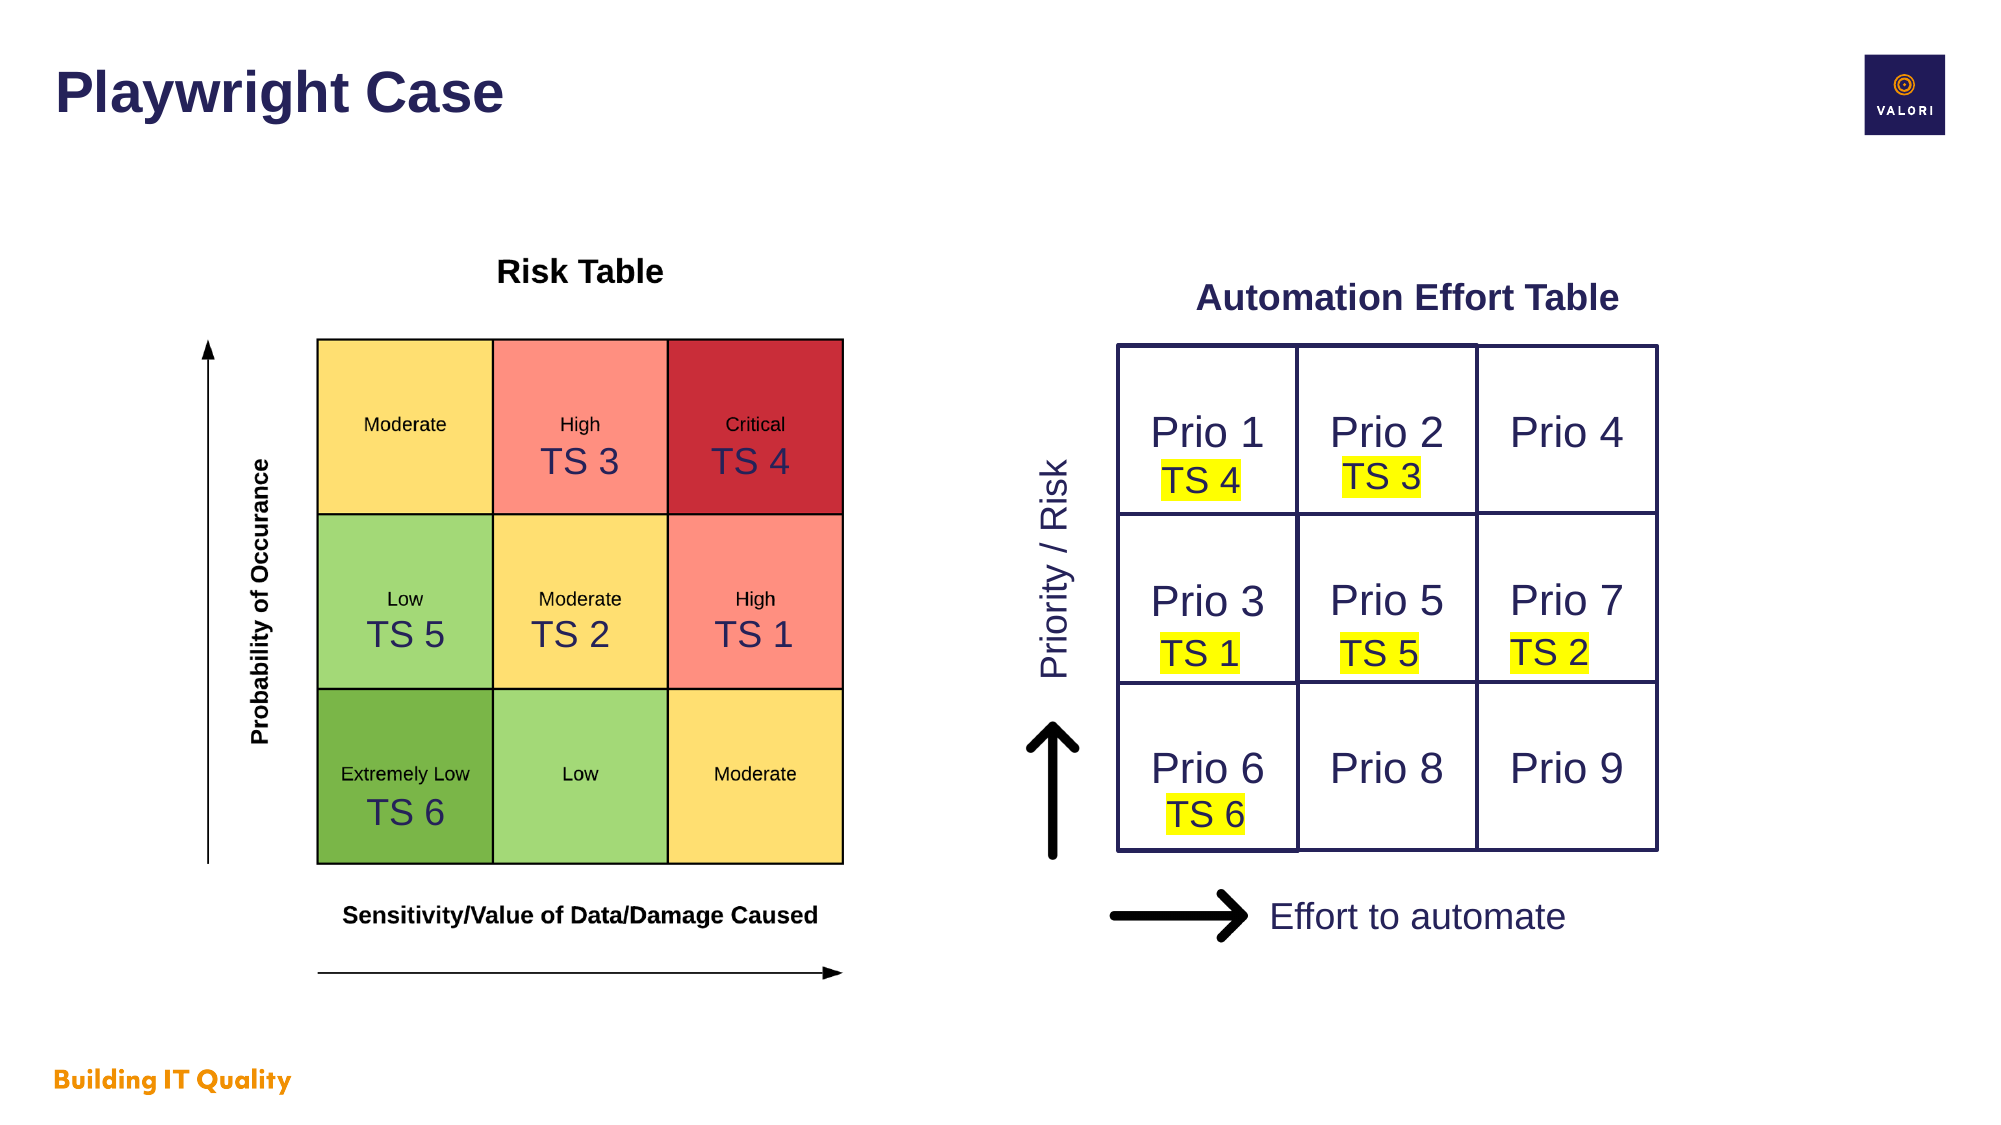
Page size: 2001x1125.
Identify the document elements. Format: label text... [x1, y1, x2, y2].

text_box Prio 1 [1116, 343, 1299, 512]
text_box Effort to automate [1269, 892, 1720, 938]
text_box Prio 2 [1299, 343, 1479, 512]
text_box TS 2 [1510, 628, 1620, 674]
text_box TS 4 [1161, 455, 1271, 501]
picture [15, 1019, 331, 1125]
text_box TS 1 [1160, 628, 1270, 674]
title Playwright Case [55, 54, 1828, 209]
text_box Automation Effort Table [1195, 273, 1646, 319]
text_box Prio 9 [1479, 684, 1659, 852]
text_box Prio 6 [1116, 685, 1300, 853]
text_box TS 5 [1339, 628, 1449, 674]
text_box Prio 3 [1116, 512, 1300, 685]
text_box Prio 8 [1300, 684, 1479, 852]
picture [173, 207, 887, 1012]
text_box Prio 4 [1479, 344, 1659, 511]
text_box Prio 5 [1300, 512, 1479, 684]
text_box TS 3 [1342, 452, 1452, 498]
text_box TS 6 [1166, 789, 1276, 835]
picture [977, 715, 1254, 992]
text_box Priority / Risk [1029, 230, 1075, 681]
text_box Prio 7 [1475, 511, 1659, 684]
